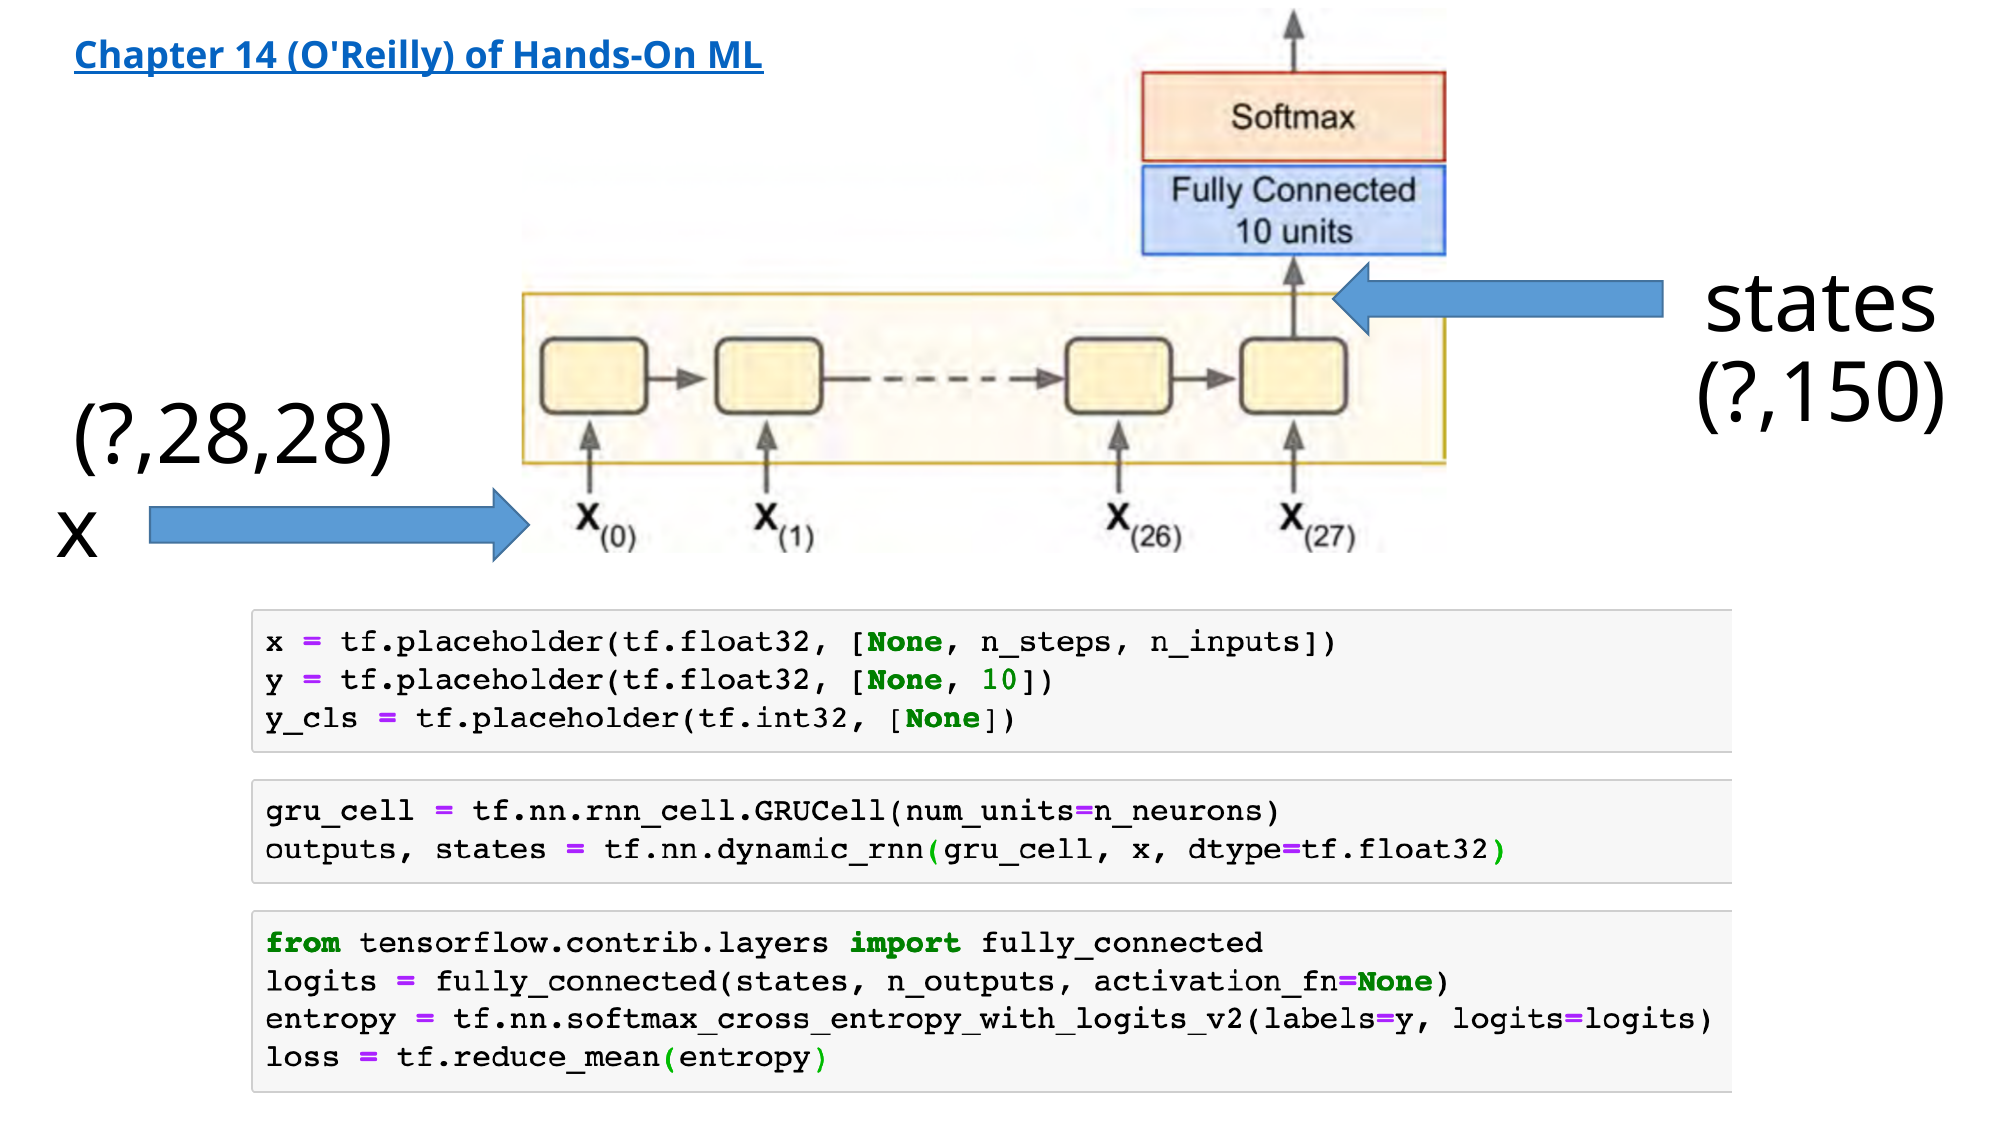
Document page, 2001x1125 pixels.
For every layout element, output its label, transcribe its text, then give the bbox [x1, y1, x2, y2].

picture [512, 0, 1460, 561]
text_box [148, 486, 512, 563]
text_box Chapter 14 (O'Reilly) of Hands-On ML [59, 23, 512, 90]
text_box x [40, 466, 115, 582]
picture [239, 593, 1733, 1108]
text_box states [1689, 240, 1954, 331]
text_box (?,150) [1681, 331, 1962, 446]
text_box (?,28,28) [58, 373, 409, 489]
text_box [1460, 280, 1664, 318]
